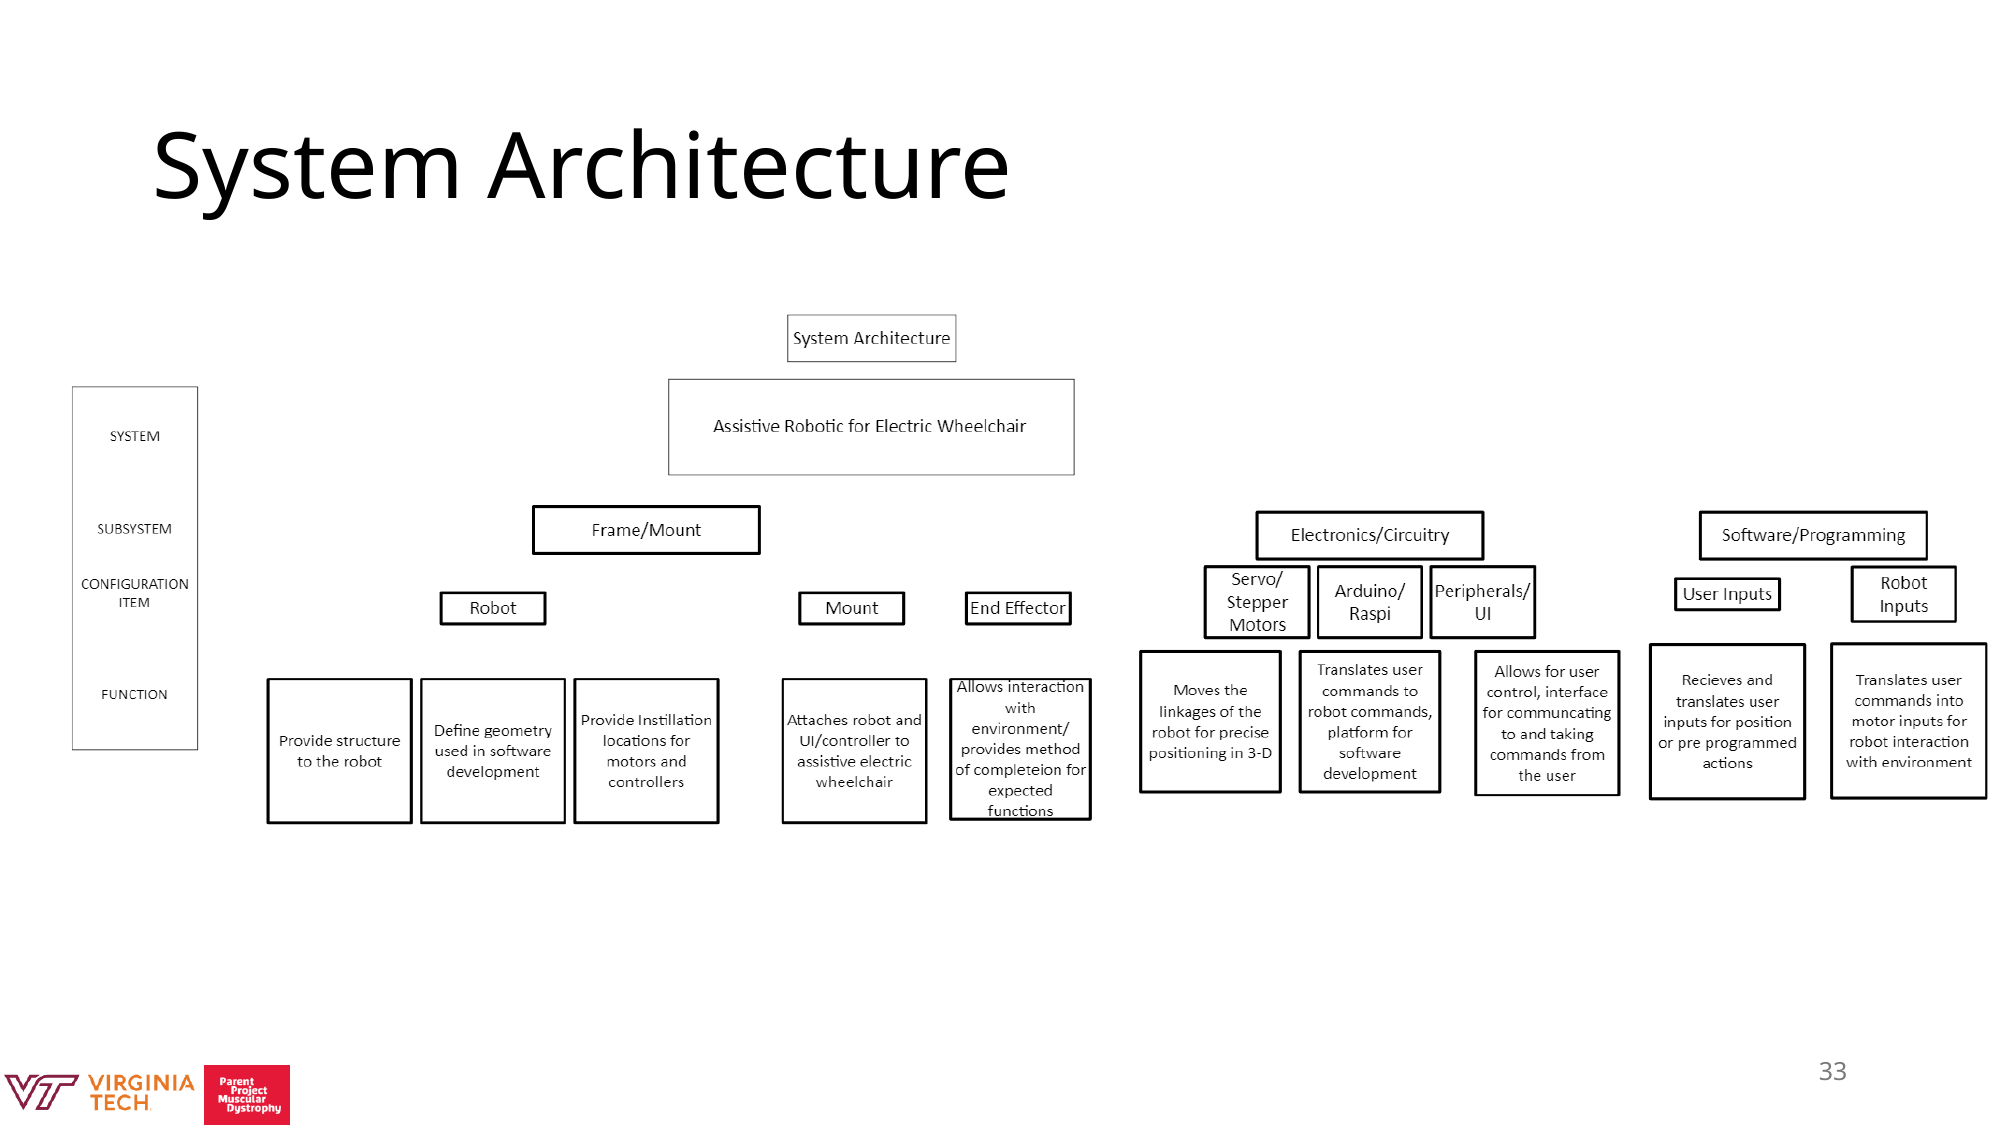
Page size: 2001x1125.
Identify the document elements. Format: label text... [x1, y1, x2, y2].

title System Architecture [137, 59, 1863, 270]
picture [0, 1065, 290, 1125]
picture [0, 270, 2000, 855]
slide_number 33 [1412, 1042, 1863, 1103]
